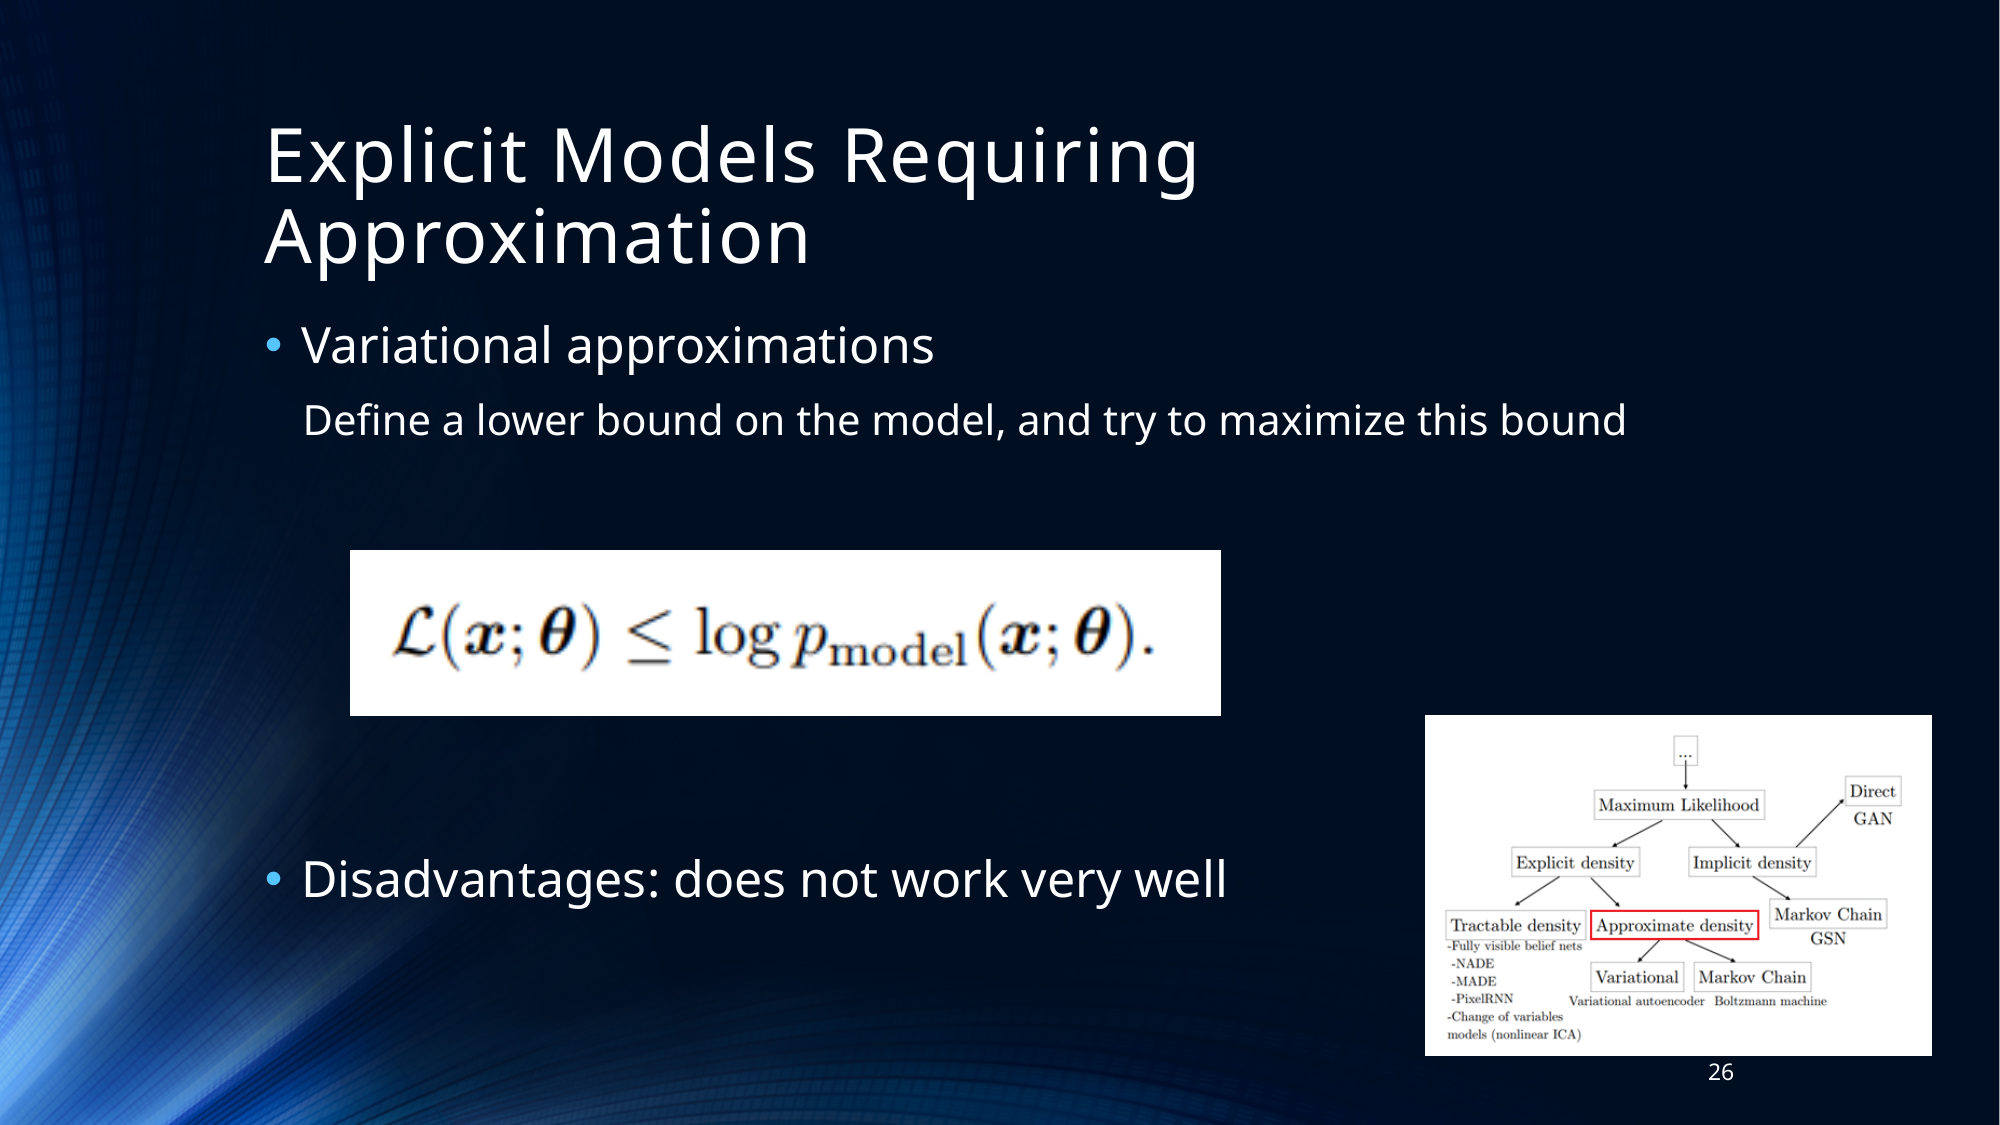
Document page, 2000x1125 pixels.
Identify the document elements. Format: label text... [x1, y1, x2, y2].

slide_number 26 [1612, 1056, 1750, 1096]
picture [0, 0, 2000, 1125]
title Explicit Models Requiring Approximation [249, 62, 1750, 288]
list Variational approximations Define a lower bound on the model, and try to maximize this bound Disadvantages: does not work very well [249, 312, 1749, 988]
